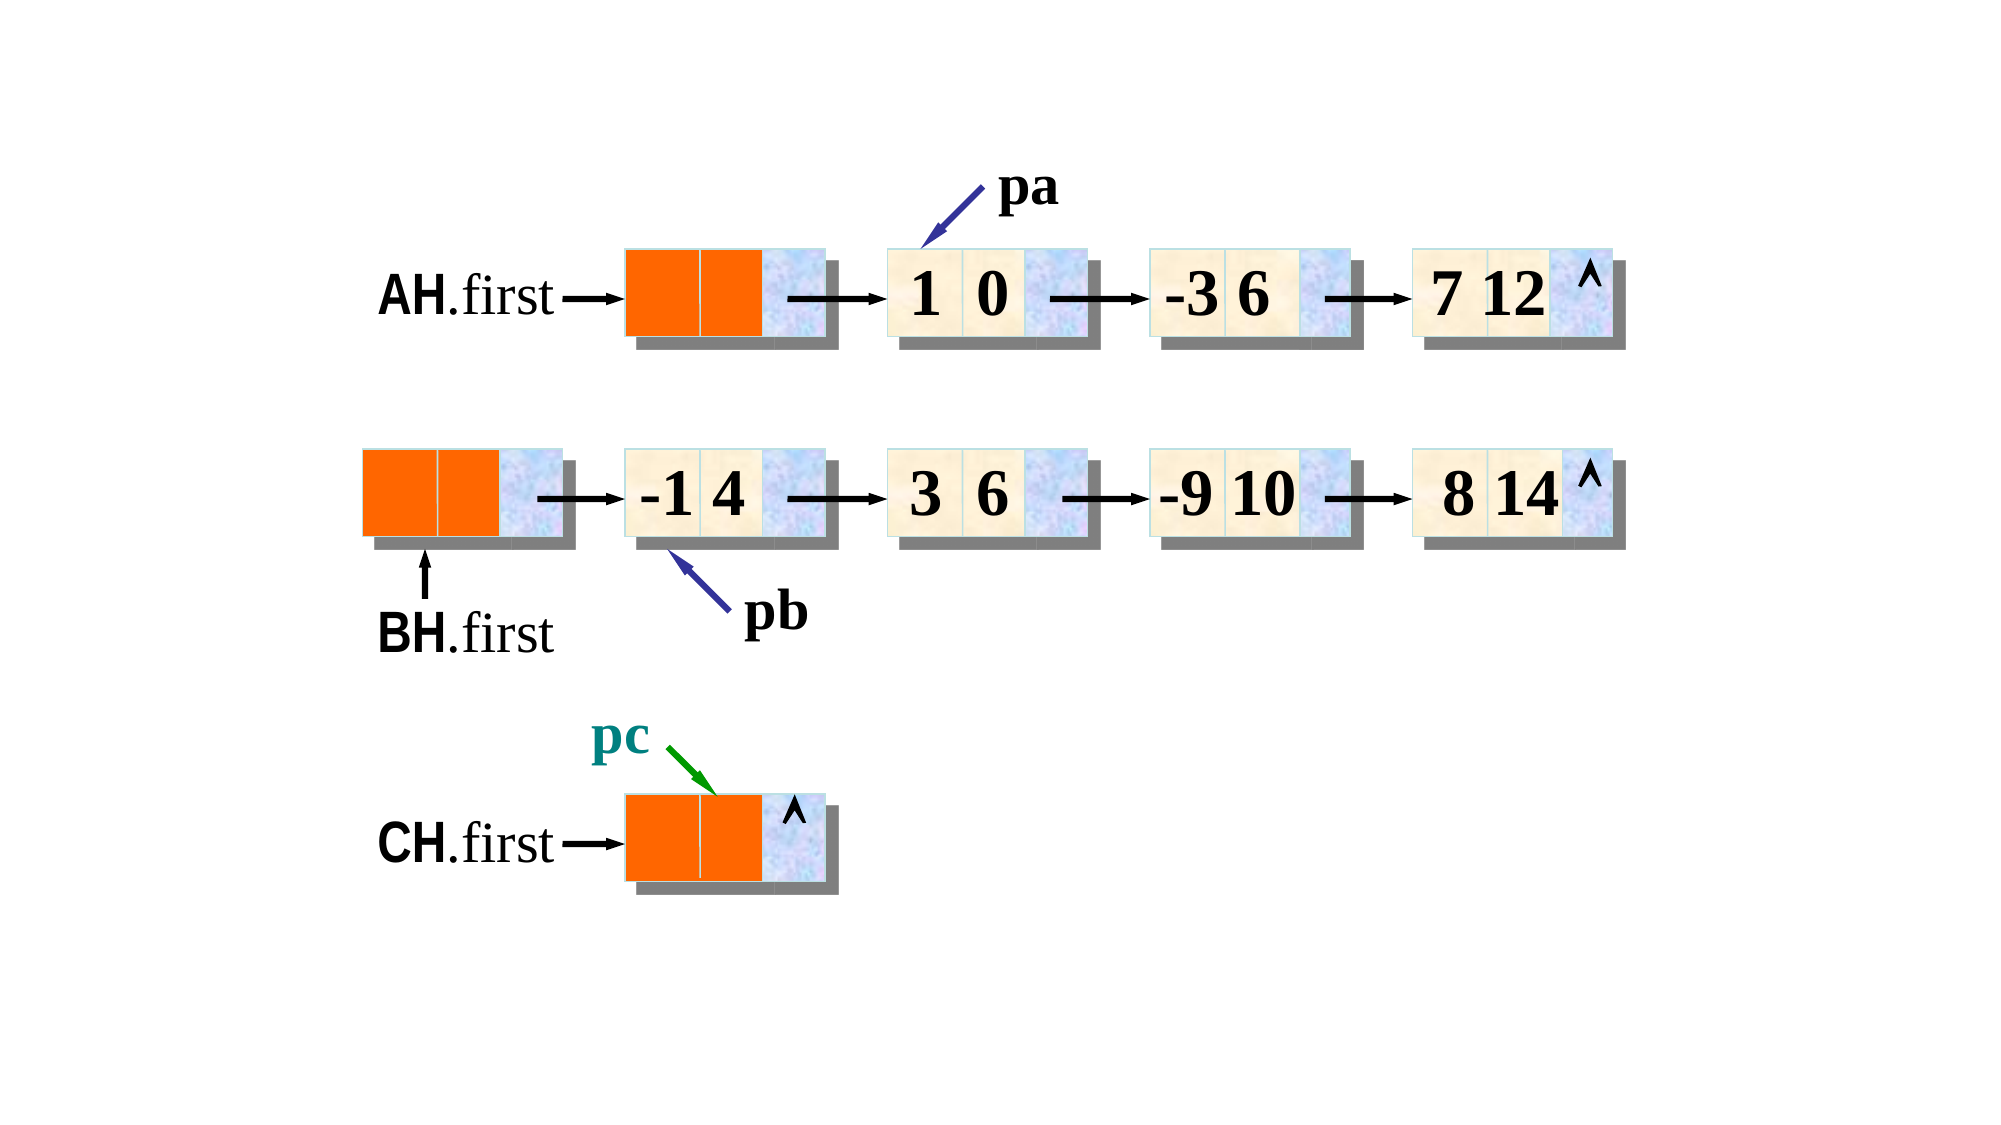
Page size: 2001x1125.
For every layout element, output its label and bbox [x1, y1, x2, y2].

text_box [362, 138, 1625, 882]
